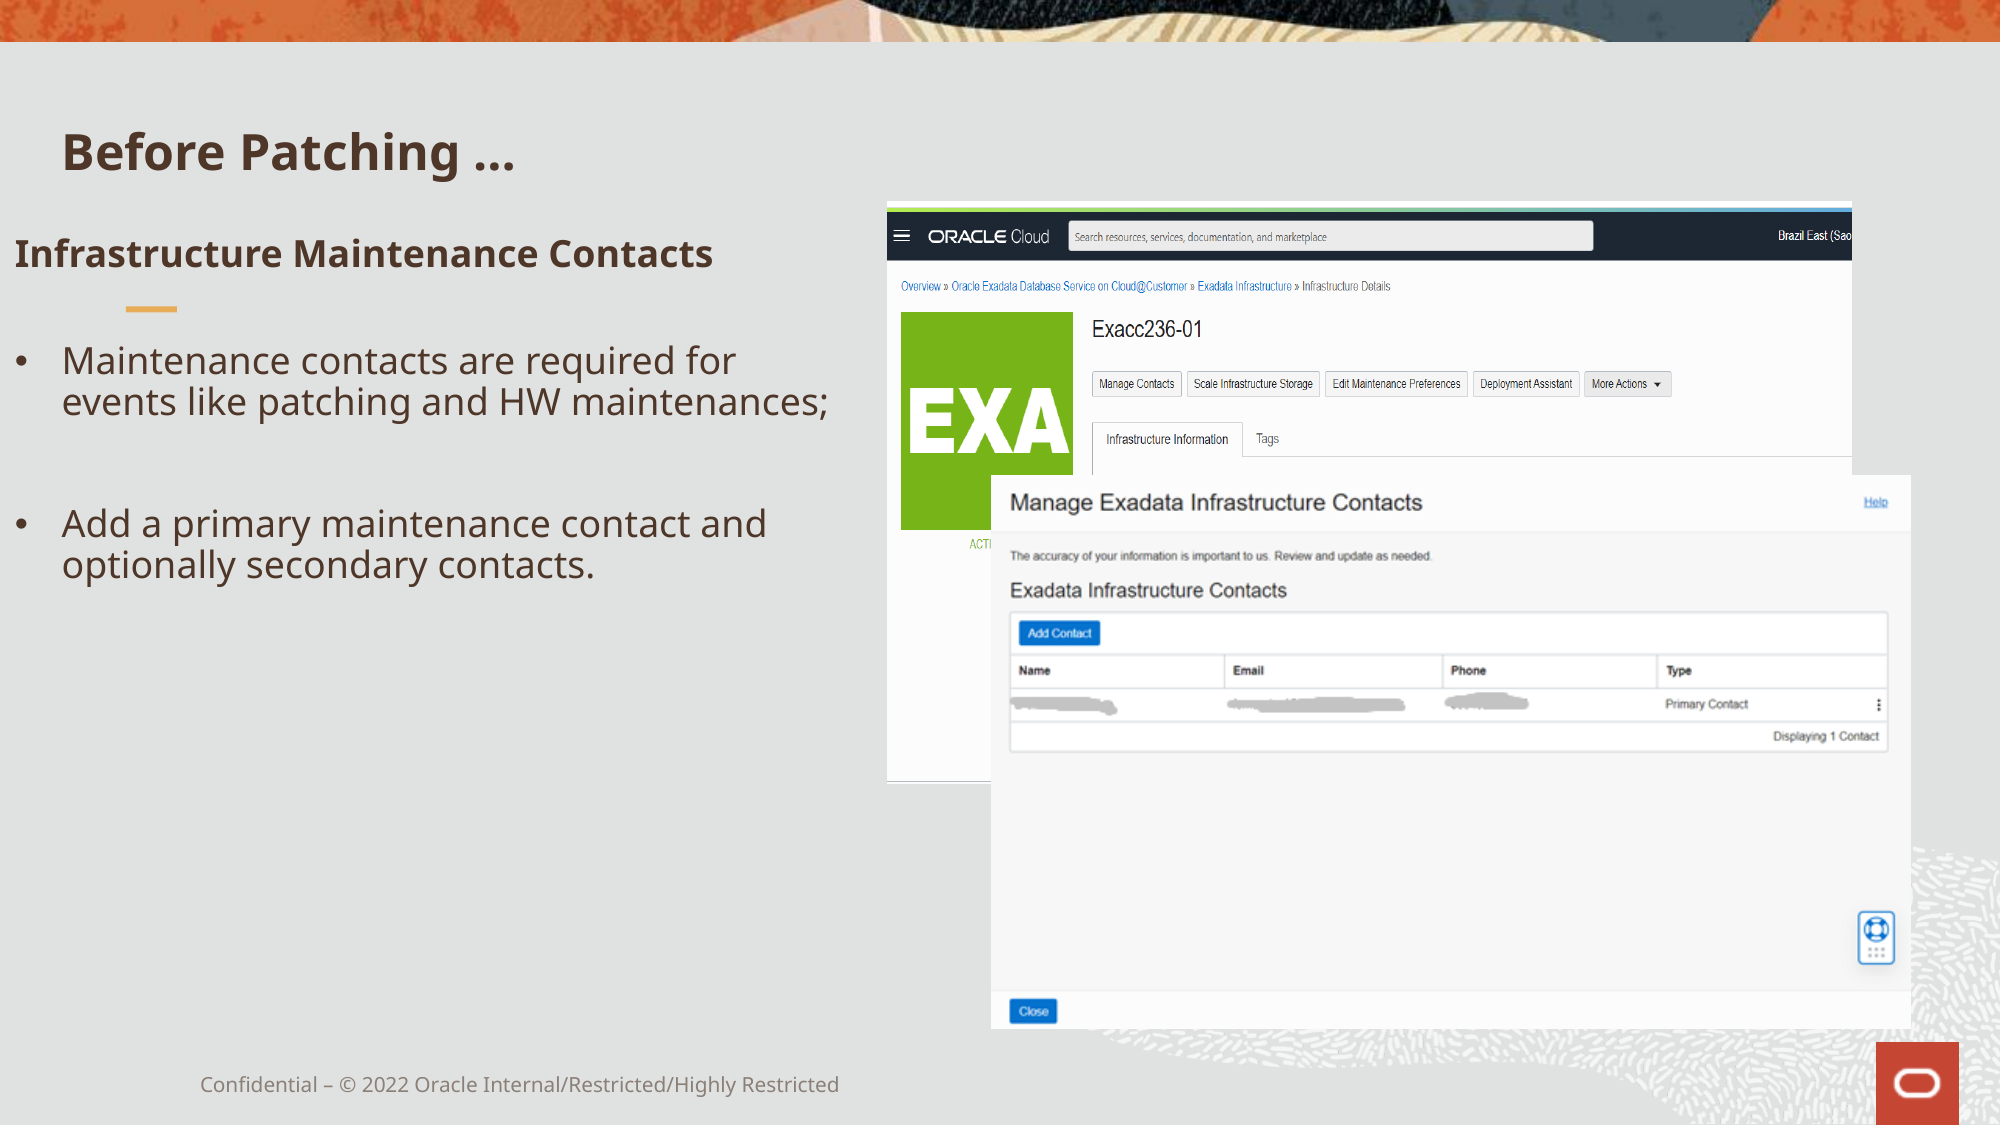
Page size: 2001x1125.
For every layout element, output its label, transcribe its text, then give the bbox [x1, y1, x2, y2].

picture [0, 0, 2000, 42]
text_box Maintenance contacts are required for events like patching and HW maintenances; Add a primary maintenance contact and optionally secondary contacts. [0, 335, 874, 784]
picture [887, 201, 2000, 1125]
text_box Confidential – © 2022 Oracle Internal/Restricted/Highly Restricted [185, 1053, 1128, 1114]
title Before Patching … [61, 65, 1787, 189]
text_box Infrastructure Maintenance Contacts [0, 227, 784, 282]
